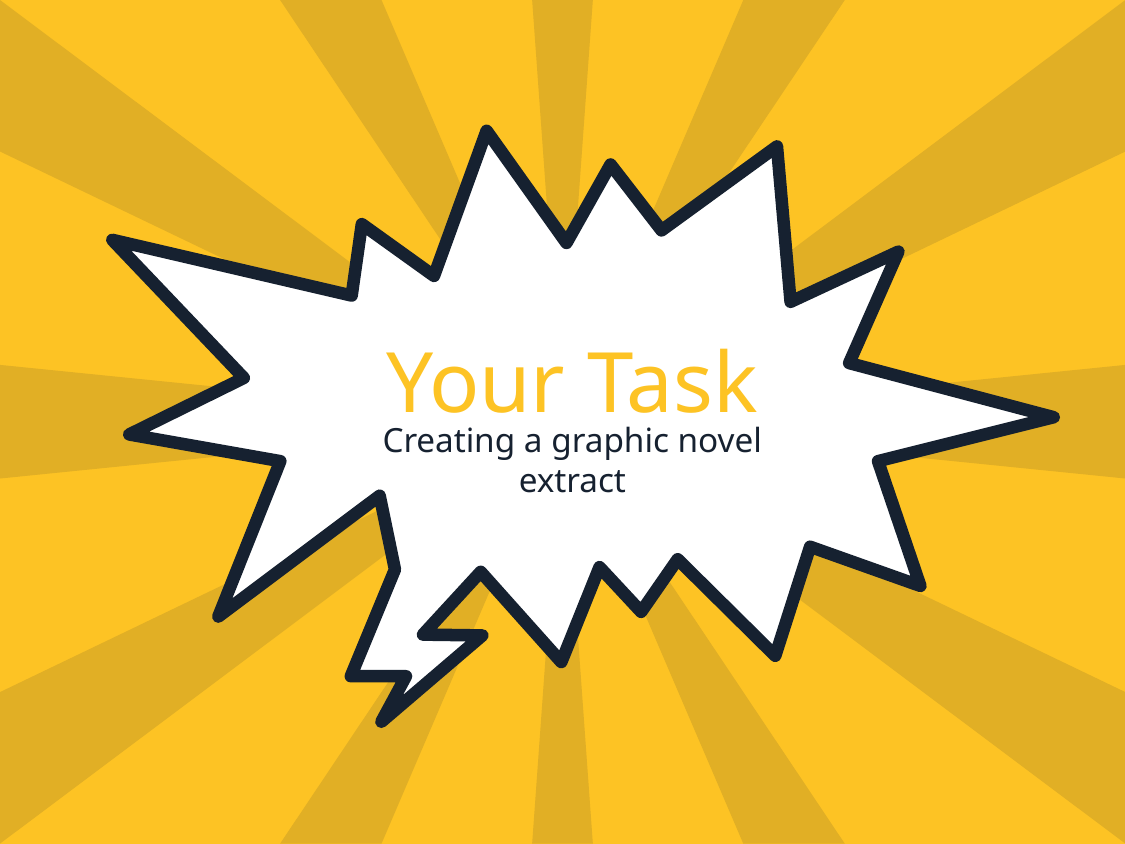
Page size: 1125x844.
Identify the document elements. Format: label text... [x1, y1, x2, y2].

title Creating a graphic novel extract [342, 441, 803, 512]
title Your Task [292, 299, 853, 441]
text_box [112, 130, 791, 617]
text_box [796, 251, 899, 355]
text_box [350, 364, 1054, 722]
